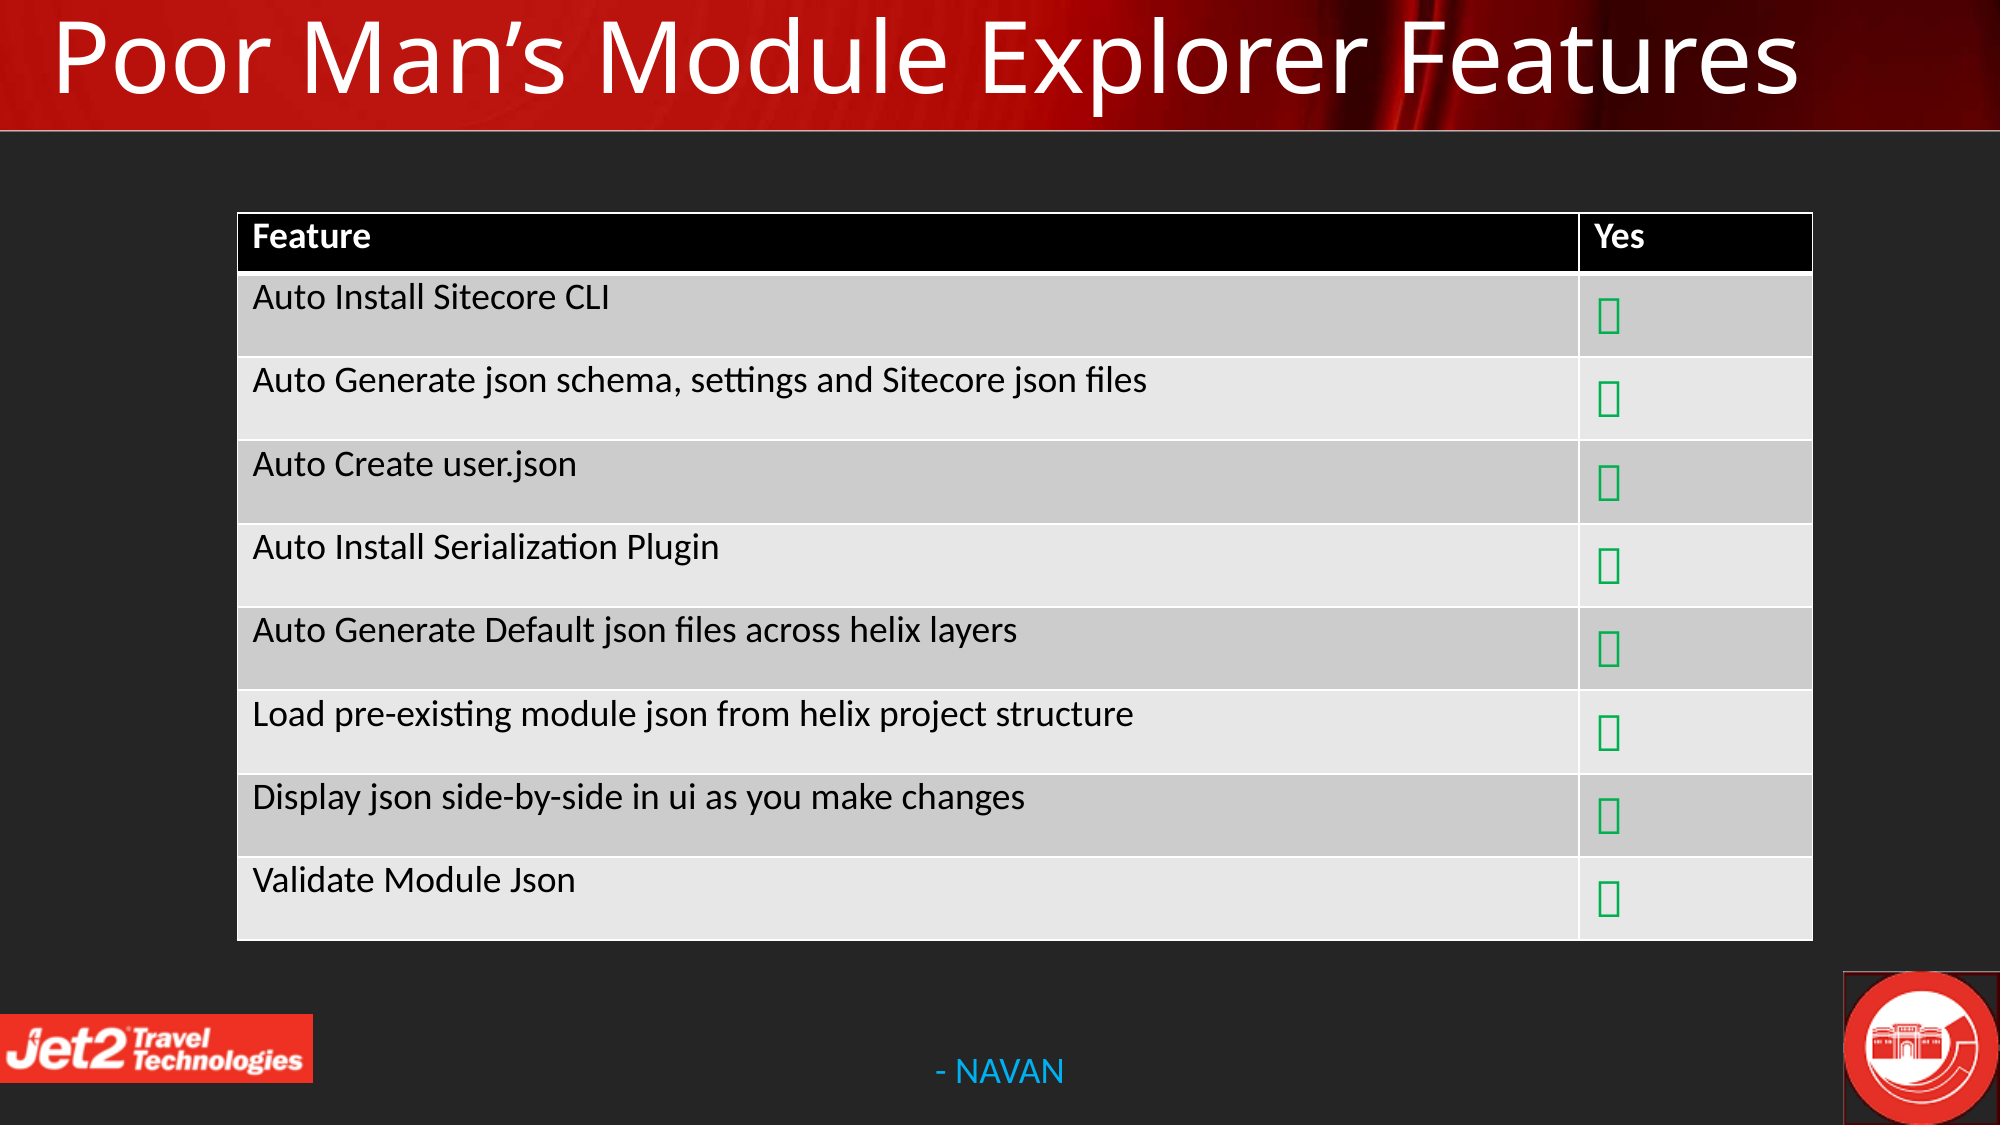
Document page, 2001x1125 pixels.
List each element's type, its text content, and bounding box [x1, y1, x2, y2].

table_cell Validate Module Json [238, 858, 1578, 939]
table_cell Auto Install Serialization Plugin [238, 525, 1578, 606]
picture [0, 1014, 314, 1083]
table_cell  [1580, 691, 1812, 773]
table_cell  [1580, 608, 1812, 689]
table_header Yes [1580, 214, 1812, 271]
picture [0, 0, 2000, 130]
table_cell  [1580, 858, 1812, 939]
table_cell  [1580, 358, 1812, 439]
table_cell  [1580, 525, 1812, 606]
table_cell Auto Generate json schema, settings and Sitecore json files [238, 358, 1578, 439]
footer - NAVAN [680, 1046, 1320, 1092]
table_cell  [1580, 441, 1812, 523]
table_header Feature [238, 214, 1578, 271]
table_cell Auto Create user.json [238, 441, 1578, 523]
picture [1843, 971, 2000, 1125]
table_cell Load pre-existing module json from helix project structure [238, 691, 1578, 773]
table_cell Auto Install Sitecore CLI [238, 276, 1578, 356]
table_cell Display json side-by-side in ui as you make changes [238, 775, 1578, 856]
title Poor Man’s Module Explorer Features [50, 0, 1934, 115]
table_cell Auto Generate Default json files across helix layers [238, 608, 1578, 689]
table_cell  [1580, 276, 1812, 356]
table_cell  [1580, 775, 1812, 856]
